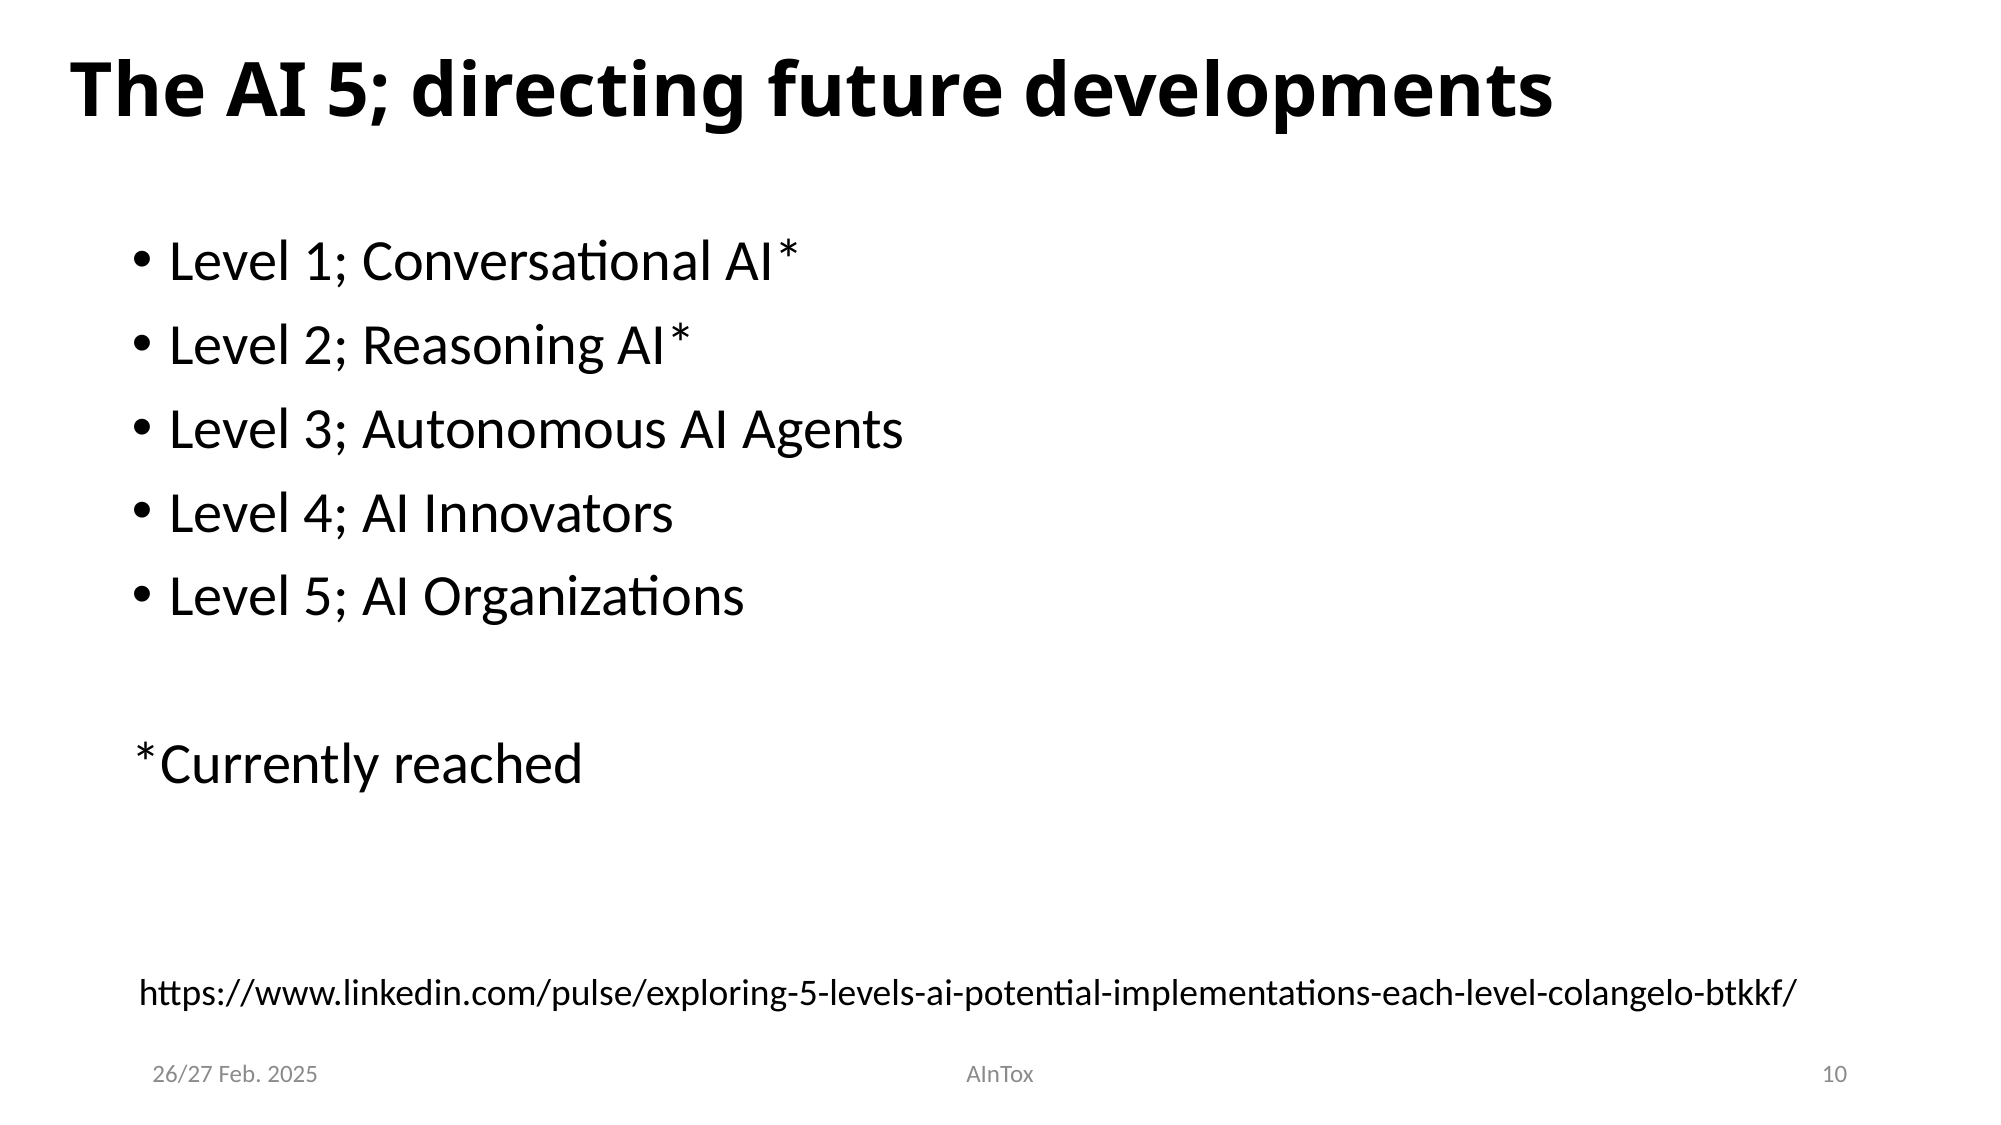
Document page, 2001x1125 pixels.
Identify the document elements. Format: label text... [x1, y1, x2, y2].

slide_number 10 [1412, 1042, 1863, 1103]
list Level 1; Conversational AI* Level 2; Reasoning AI* Level 3; Autonomous AI Agents Level 4; AI Innovators Level 5; AI Organizations *Currently reached [116, 222, 1842, 937]
footer AInTox [662, 1042, 1338, 1103]
text_box https://www.linkedin.com/pulse/exploring-5-levels-ai-potential-implementations-each-level-colangelo-btkkf/ [123, 960, 1877, 1021]
title The AI 5; directing future developments [54, 0, 1780, 202]
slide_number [137, 1042, 588, 1103]
